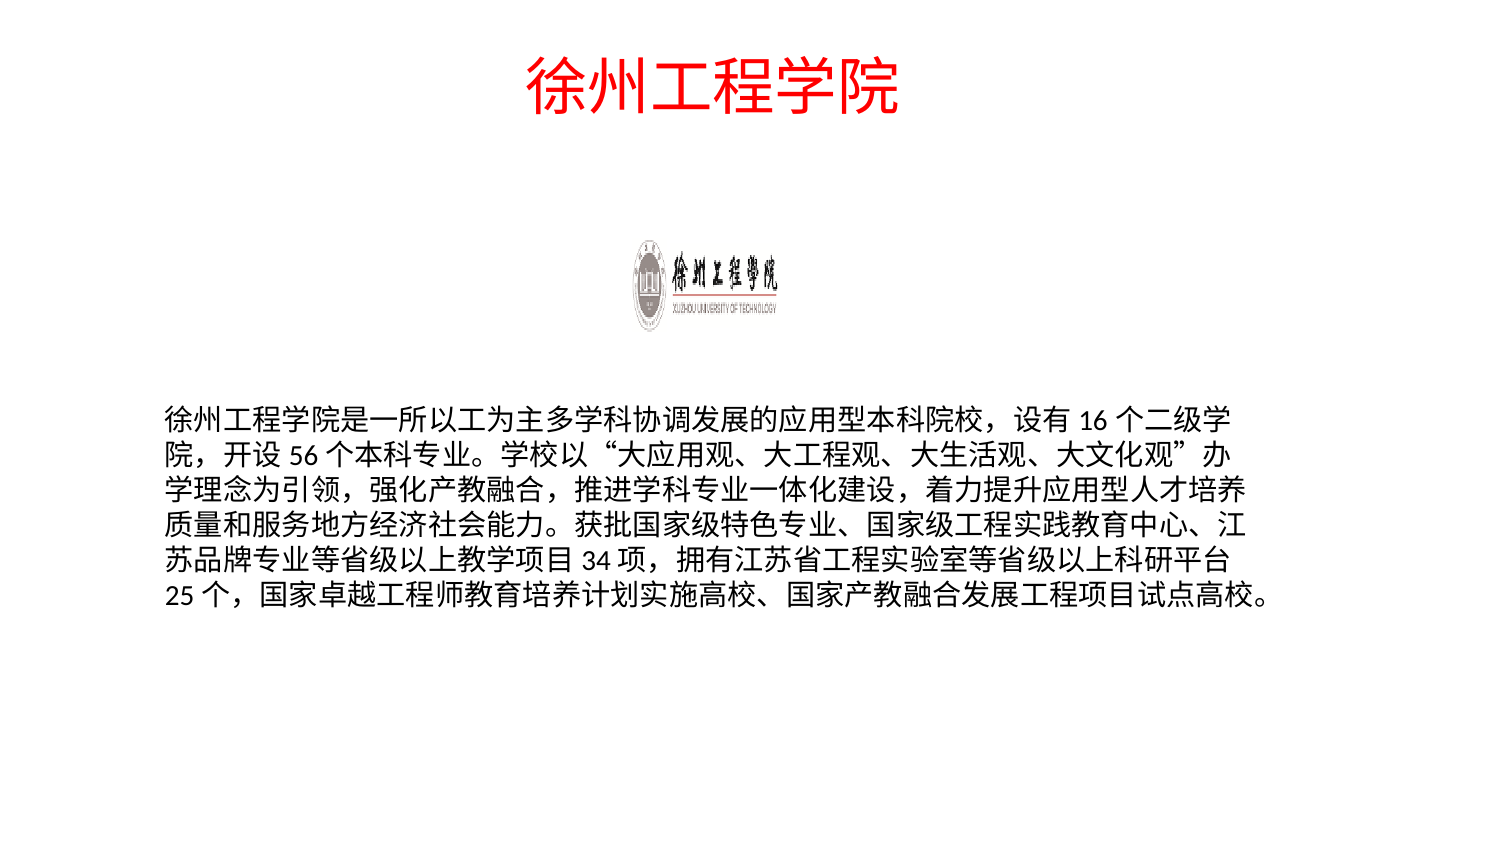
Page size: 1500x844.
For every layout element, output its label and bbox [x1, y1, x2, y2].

picture [629, 210, 780, 361]
